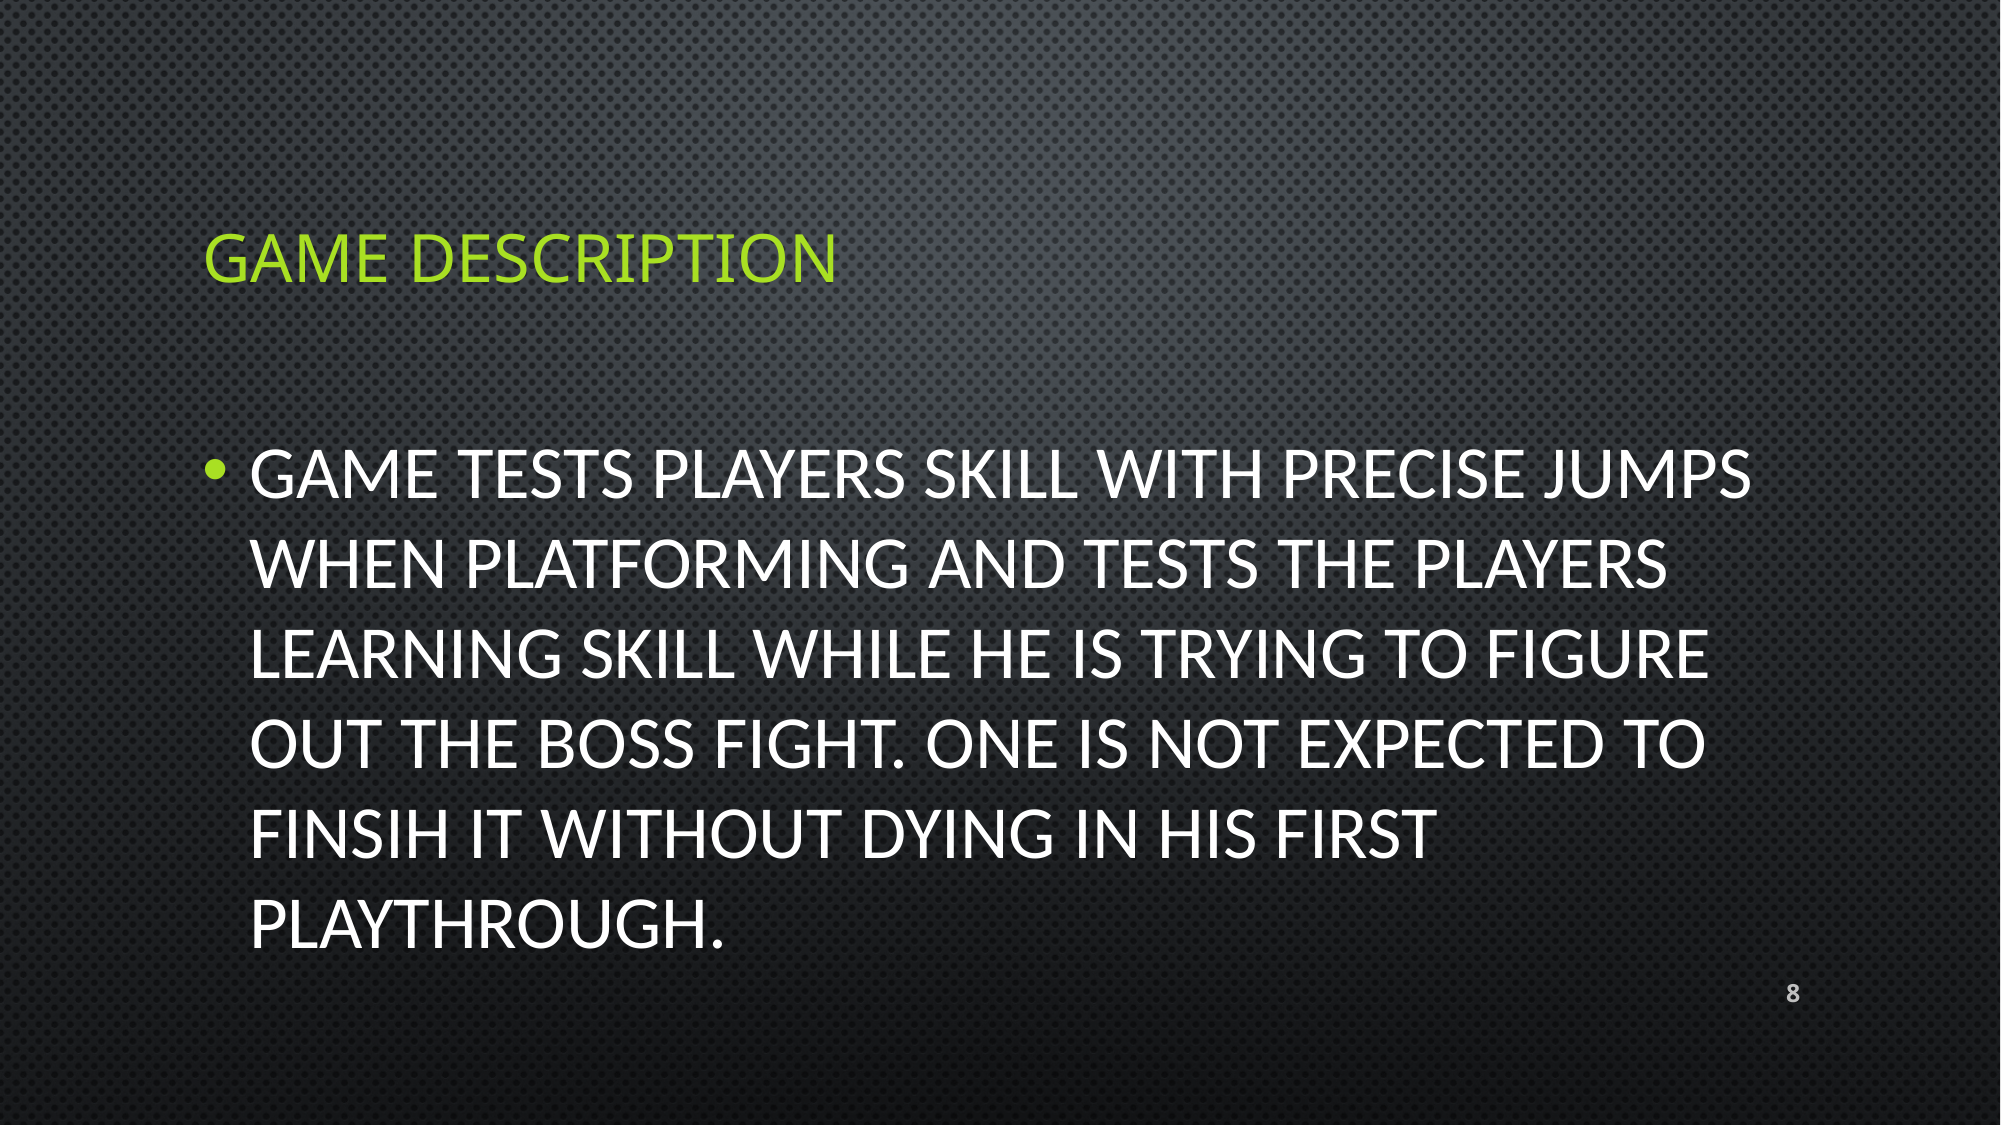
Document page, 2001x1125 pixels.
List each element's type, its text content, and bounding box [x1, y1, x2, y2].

picture [0, 0, 2001, 1125]
title GAME DESCRIPTION [187, 99, 1813, 413]
list Game tests players skill with precise jumps when platforming and tests the players learning skill while he is trying to figure out the boss fight. One is not expected to finsih it without dying in his first playthrough. [187, 437, 1813, 950]
slide_number ‹#› [1724, 965, 1816, 1025]
